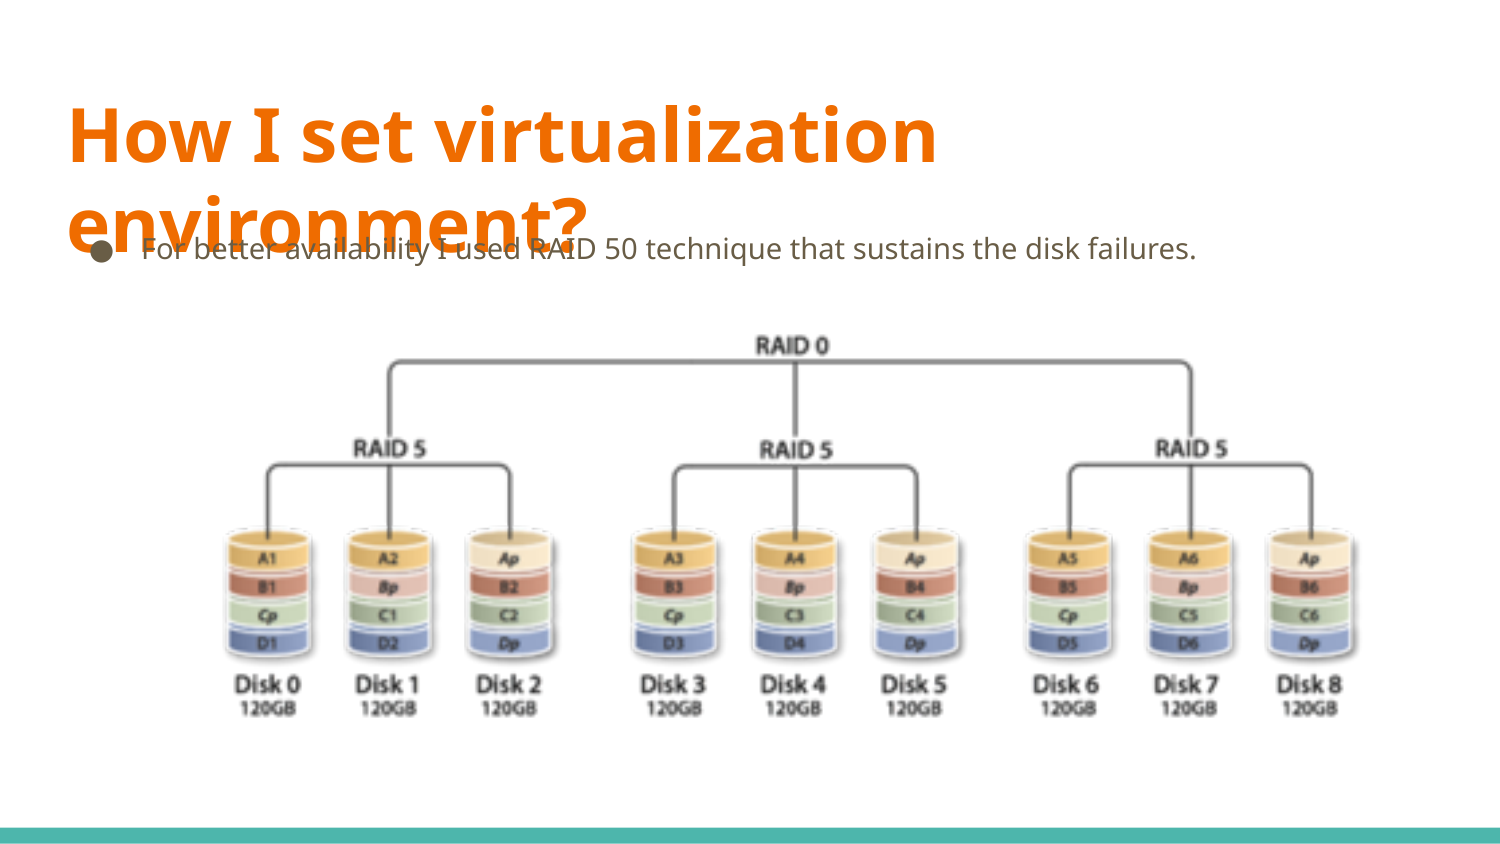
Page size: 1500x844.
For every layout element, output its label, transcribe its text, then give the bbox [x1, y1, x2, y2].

picture [215, 333, 1368, 726]
list For better availability I used RAID 50 technique that sustains the disk failures. [51, 210, 1415, 753]
title How I set virtualization environment? [51, 72, 1449, 189]
